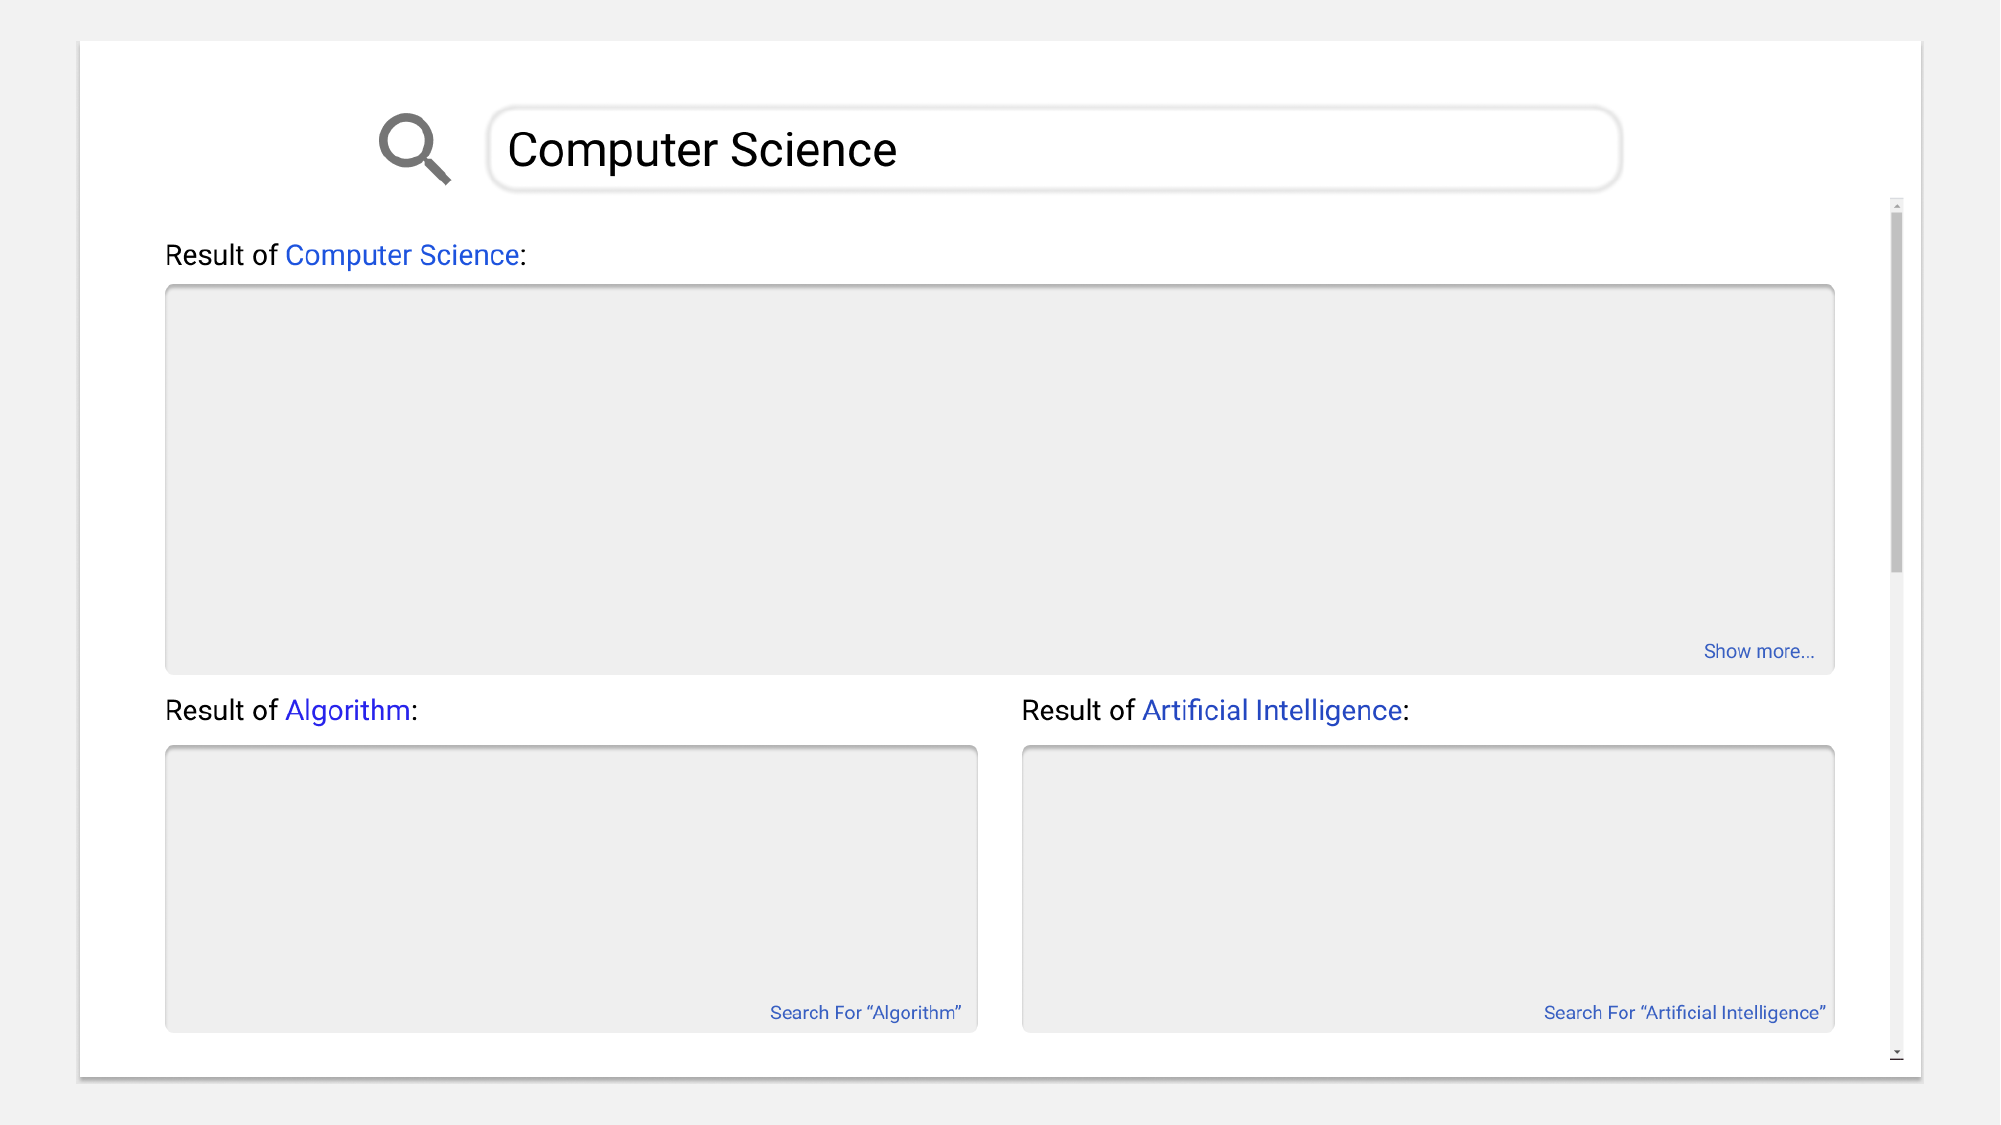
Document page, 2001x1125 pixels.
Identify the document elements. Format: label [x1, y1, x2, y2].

list [76, 41, 1923, 1084]
